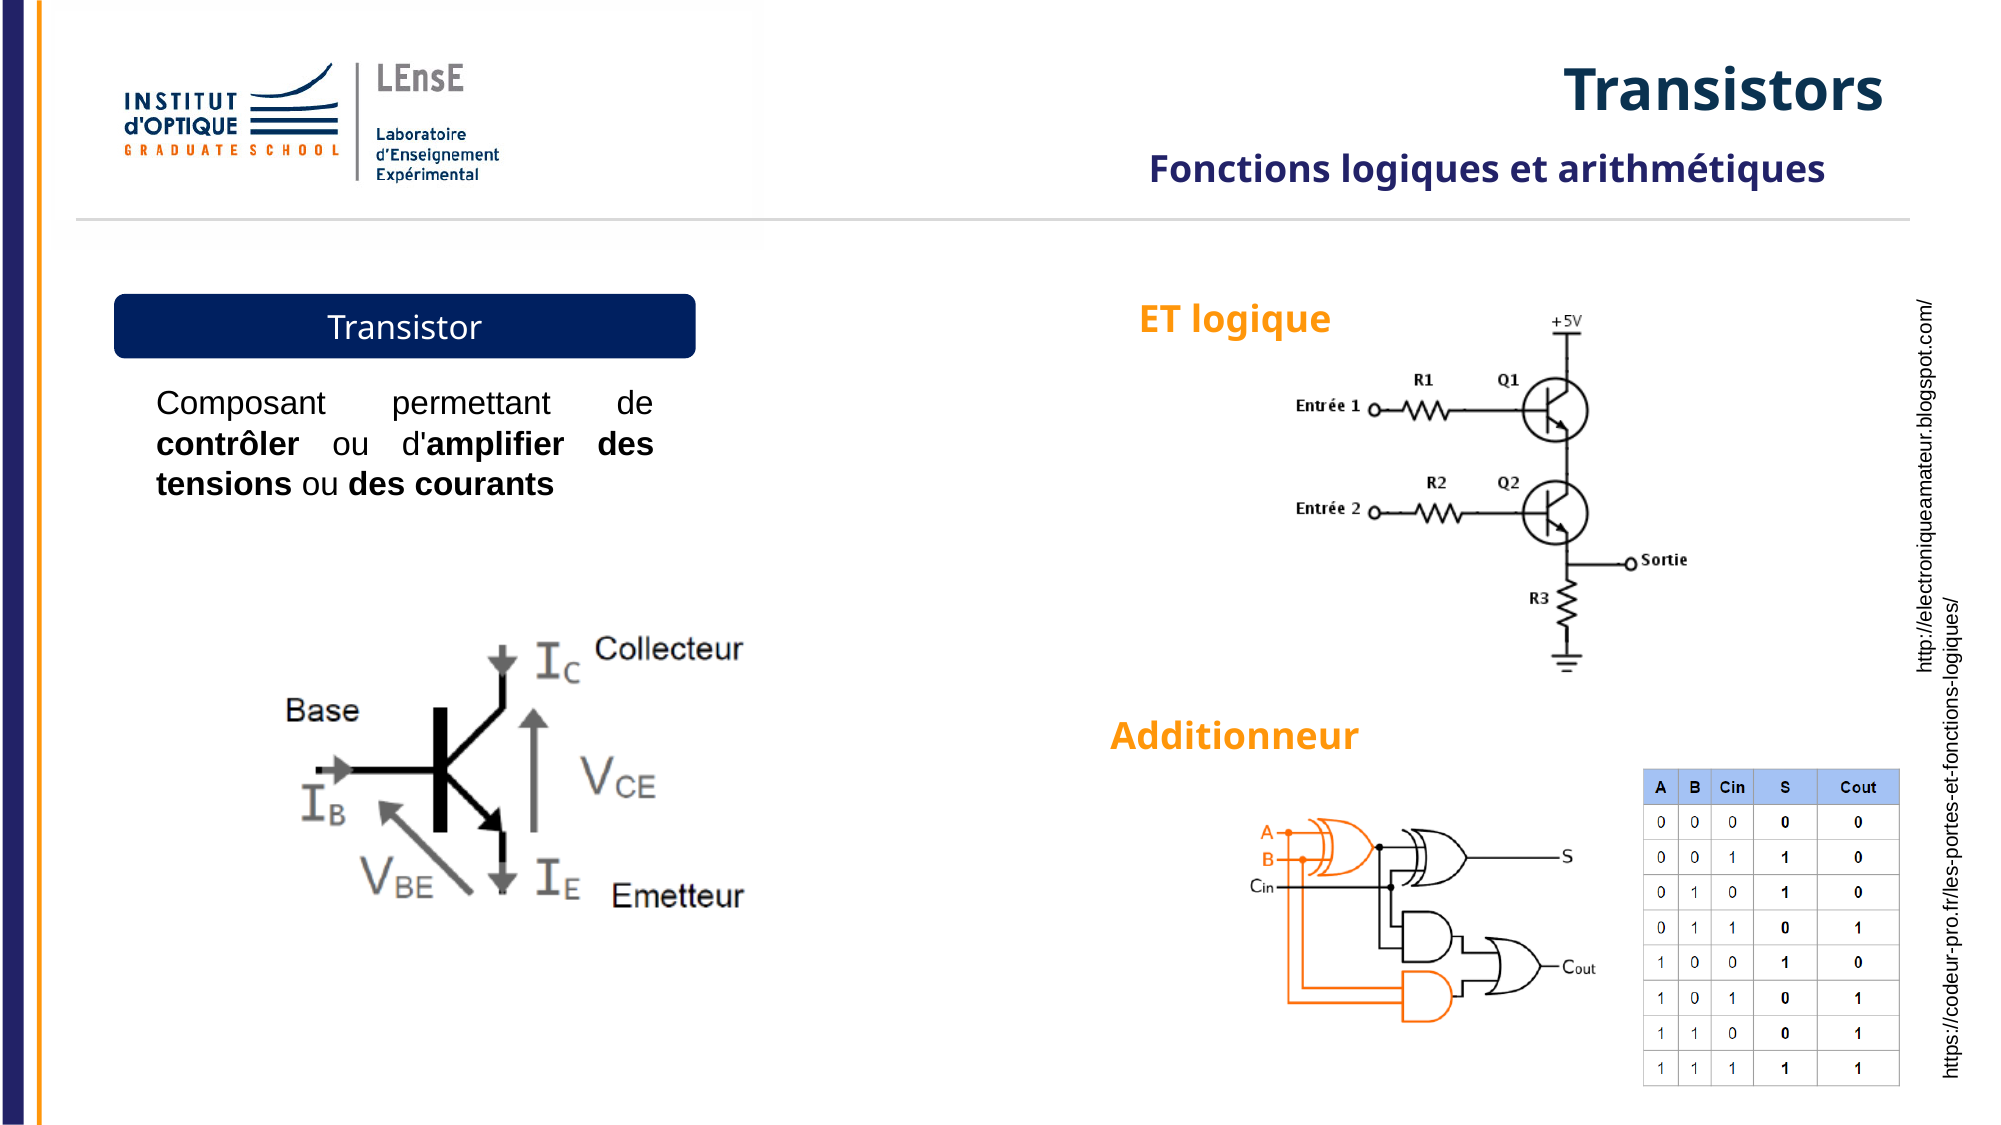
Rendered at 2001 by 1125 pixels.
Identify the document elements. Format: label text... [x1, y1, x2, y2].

text_box https://codeur-pro.fr/les-portes-et-fonctions-logiques/ [1929, 535, 1970, 1095]
text_box Composant permettant de contrôler ou d'amplifier des tensions ou des courants [141, 374, 670, 509]
text_box Fonctions logiques et arithmétiques [1133, 137, 1927, 197]
title Transistors [778, 30, 1900, 144]
text_box http://electroniqueamateur.blogspot.com/ [1903, 221, 1944, 689]
picture [244, 602, 789, 940]
picture [1244, 746, 1912, 1095]
text_box Additionneur [1047, 704, 1423, 765]
text_box ET logique [1047, 287, 1423, 348]
text_box [55, 11, 752, 220]
picture [1292, 315, 1692, 685]
picture [51, 0, 764, 250]
picture [87, 23, 537, 209]
text_box Transistor [111, 291, 698, 361]
